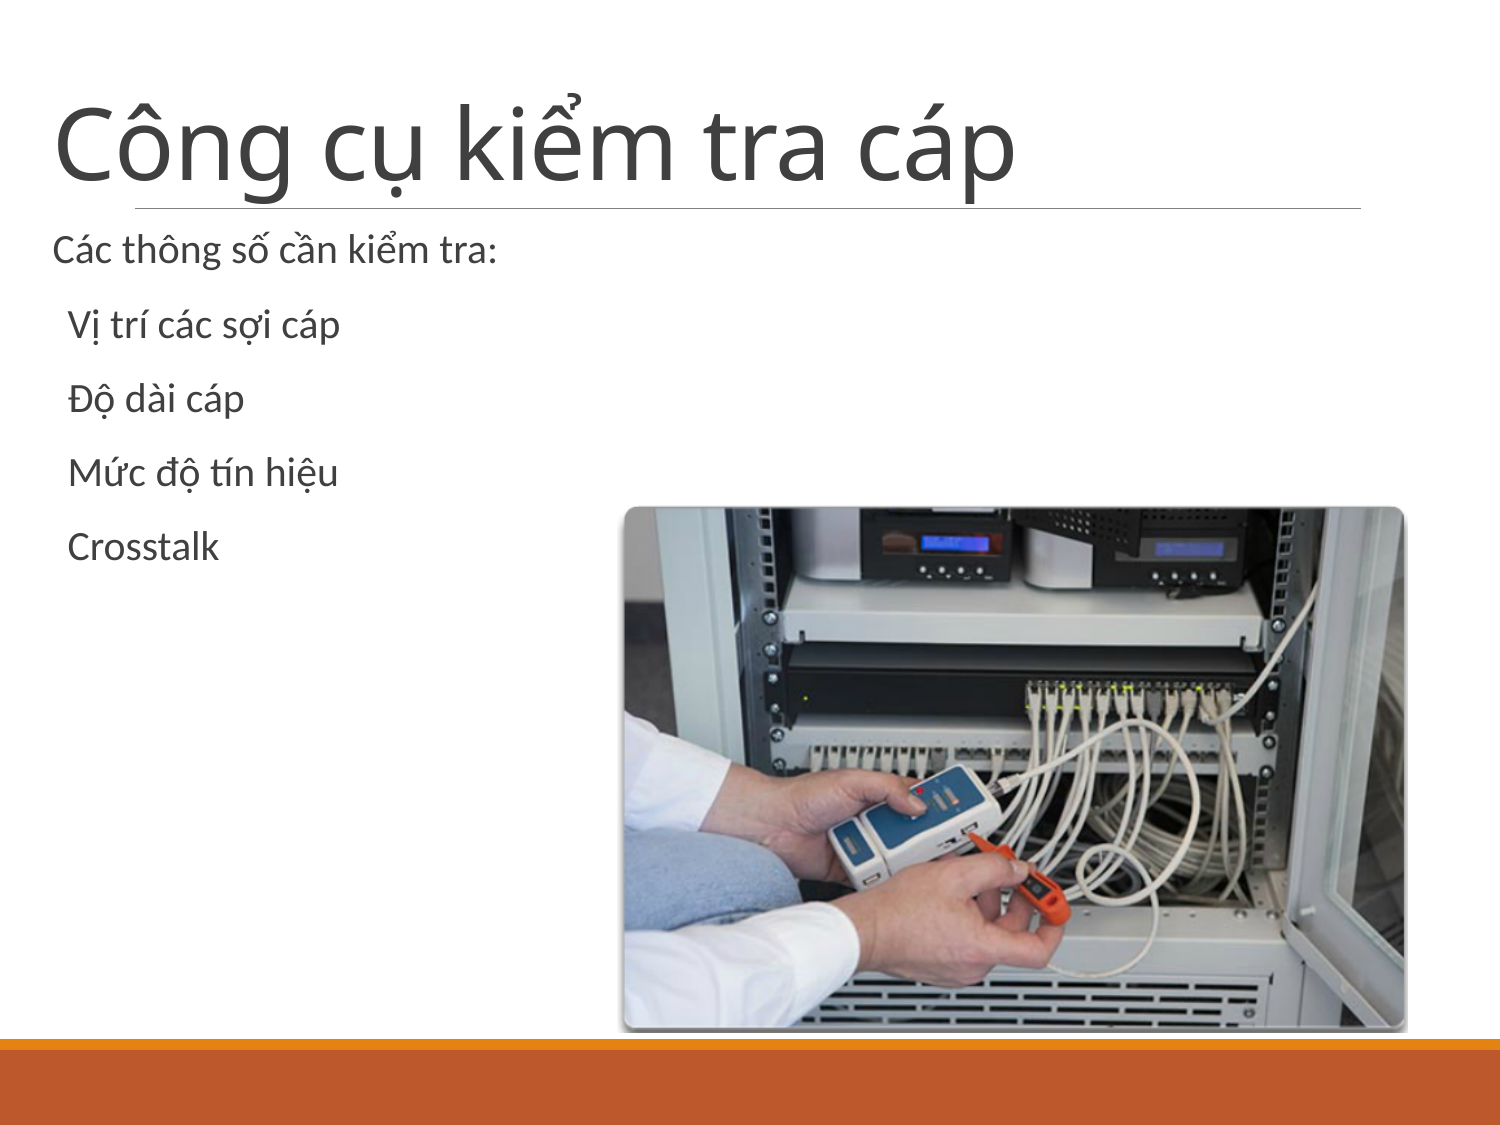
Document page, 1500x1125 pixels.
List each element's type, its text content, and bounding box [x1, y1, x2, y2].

picture [616, 503, 1409, 1034]
list Các thông số cần kiểm tra: Vị trí các sợi cáp Độ dài cáp Mức độ tín hiệu Crosstalk [37, 220, 1445, 1035]
title Công cụ kiểm tra cáp [37, 70, 1447, 209]
